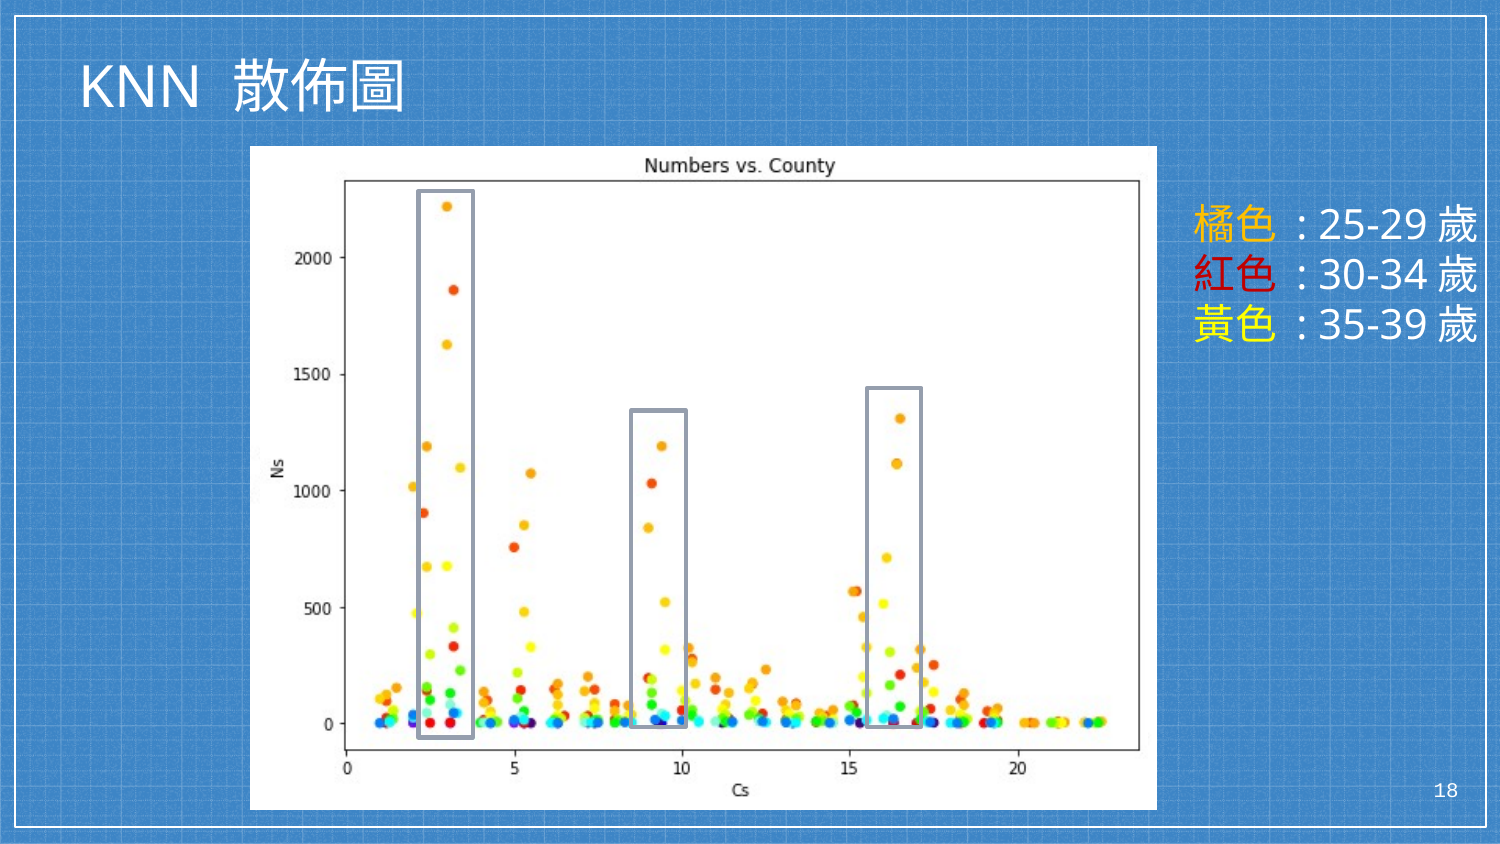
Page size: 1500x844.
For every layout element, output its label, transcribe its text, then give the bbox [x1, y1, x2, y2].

slide_number 18 [1398, 761, 1474, 810]
title KNN 散佈圖 [63, 34, 1414, 103]
text_box 橘色 : 25-29歲 紅色 : 30-34歲 黃色 : 35-39歲 [1178, 190, 1500, 356]
picture [16, 17, 1485, 826]
picture [0, 0, 1500, 844]
